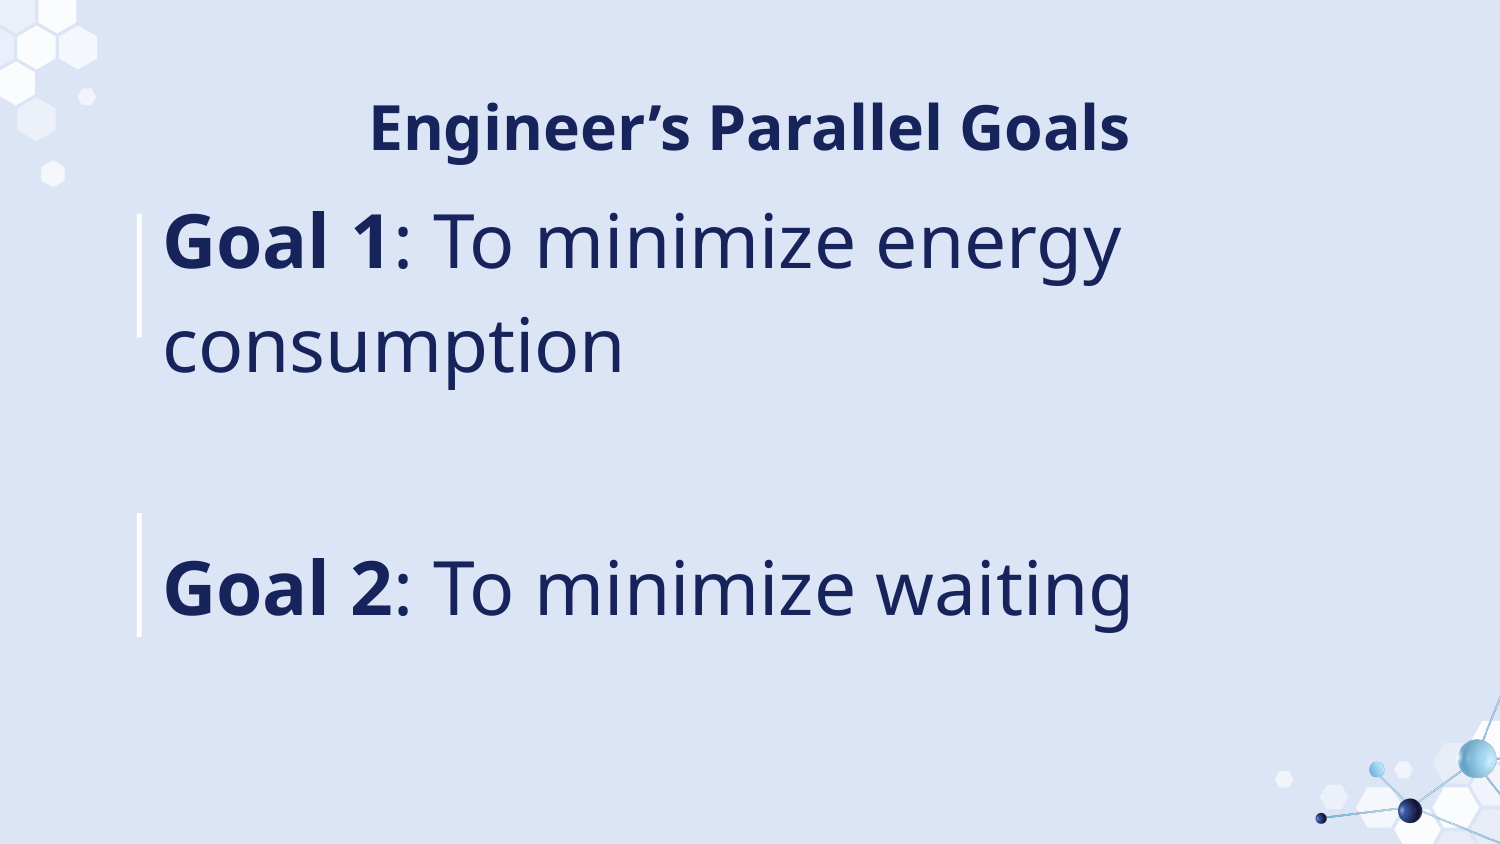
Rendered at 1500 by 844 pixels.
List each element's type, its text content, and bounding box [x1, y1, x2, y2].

title Engineer’s Parallel Goals [118, 72, 1382, 167]
text_box [136, 513, 142, 637]
picture [1272, 651, 1500, 844]
subtitle Goal 1: To minimize energy consumption [147, 269, 1364, 403]
text_box [136, 213, 142, 338]
subtitle Goal 2: To minimize waiting [147, 513, 1364, 645]
